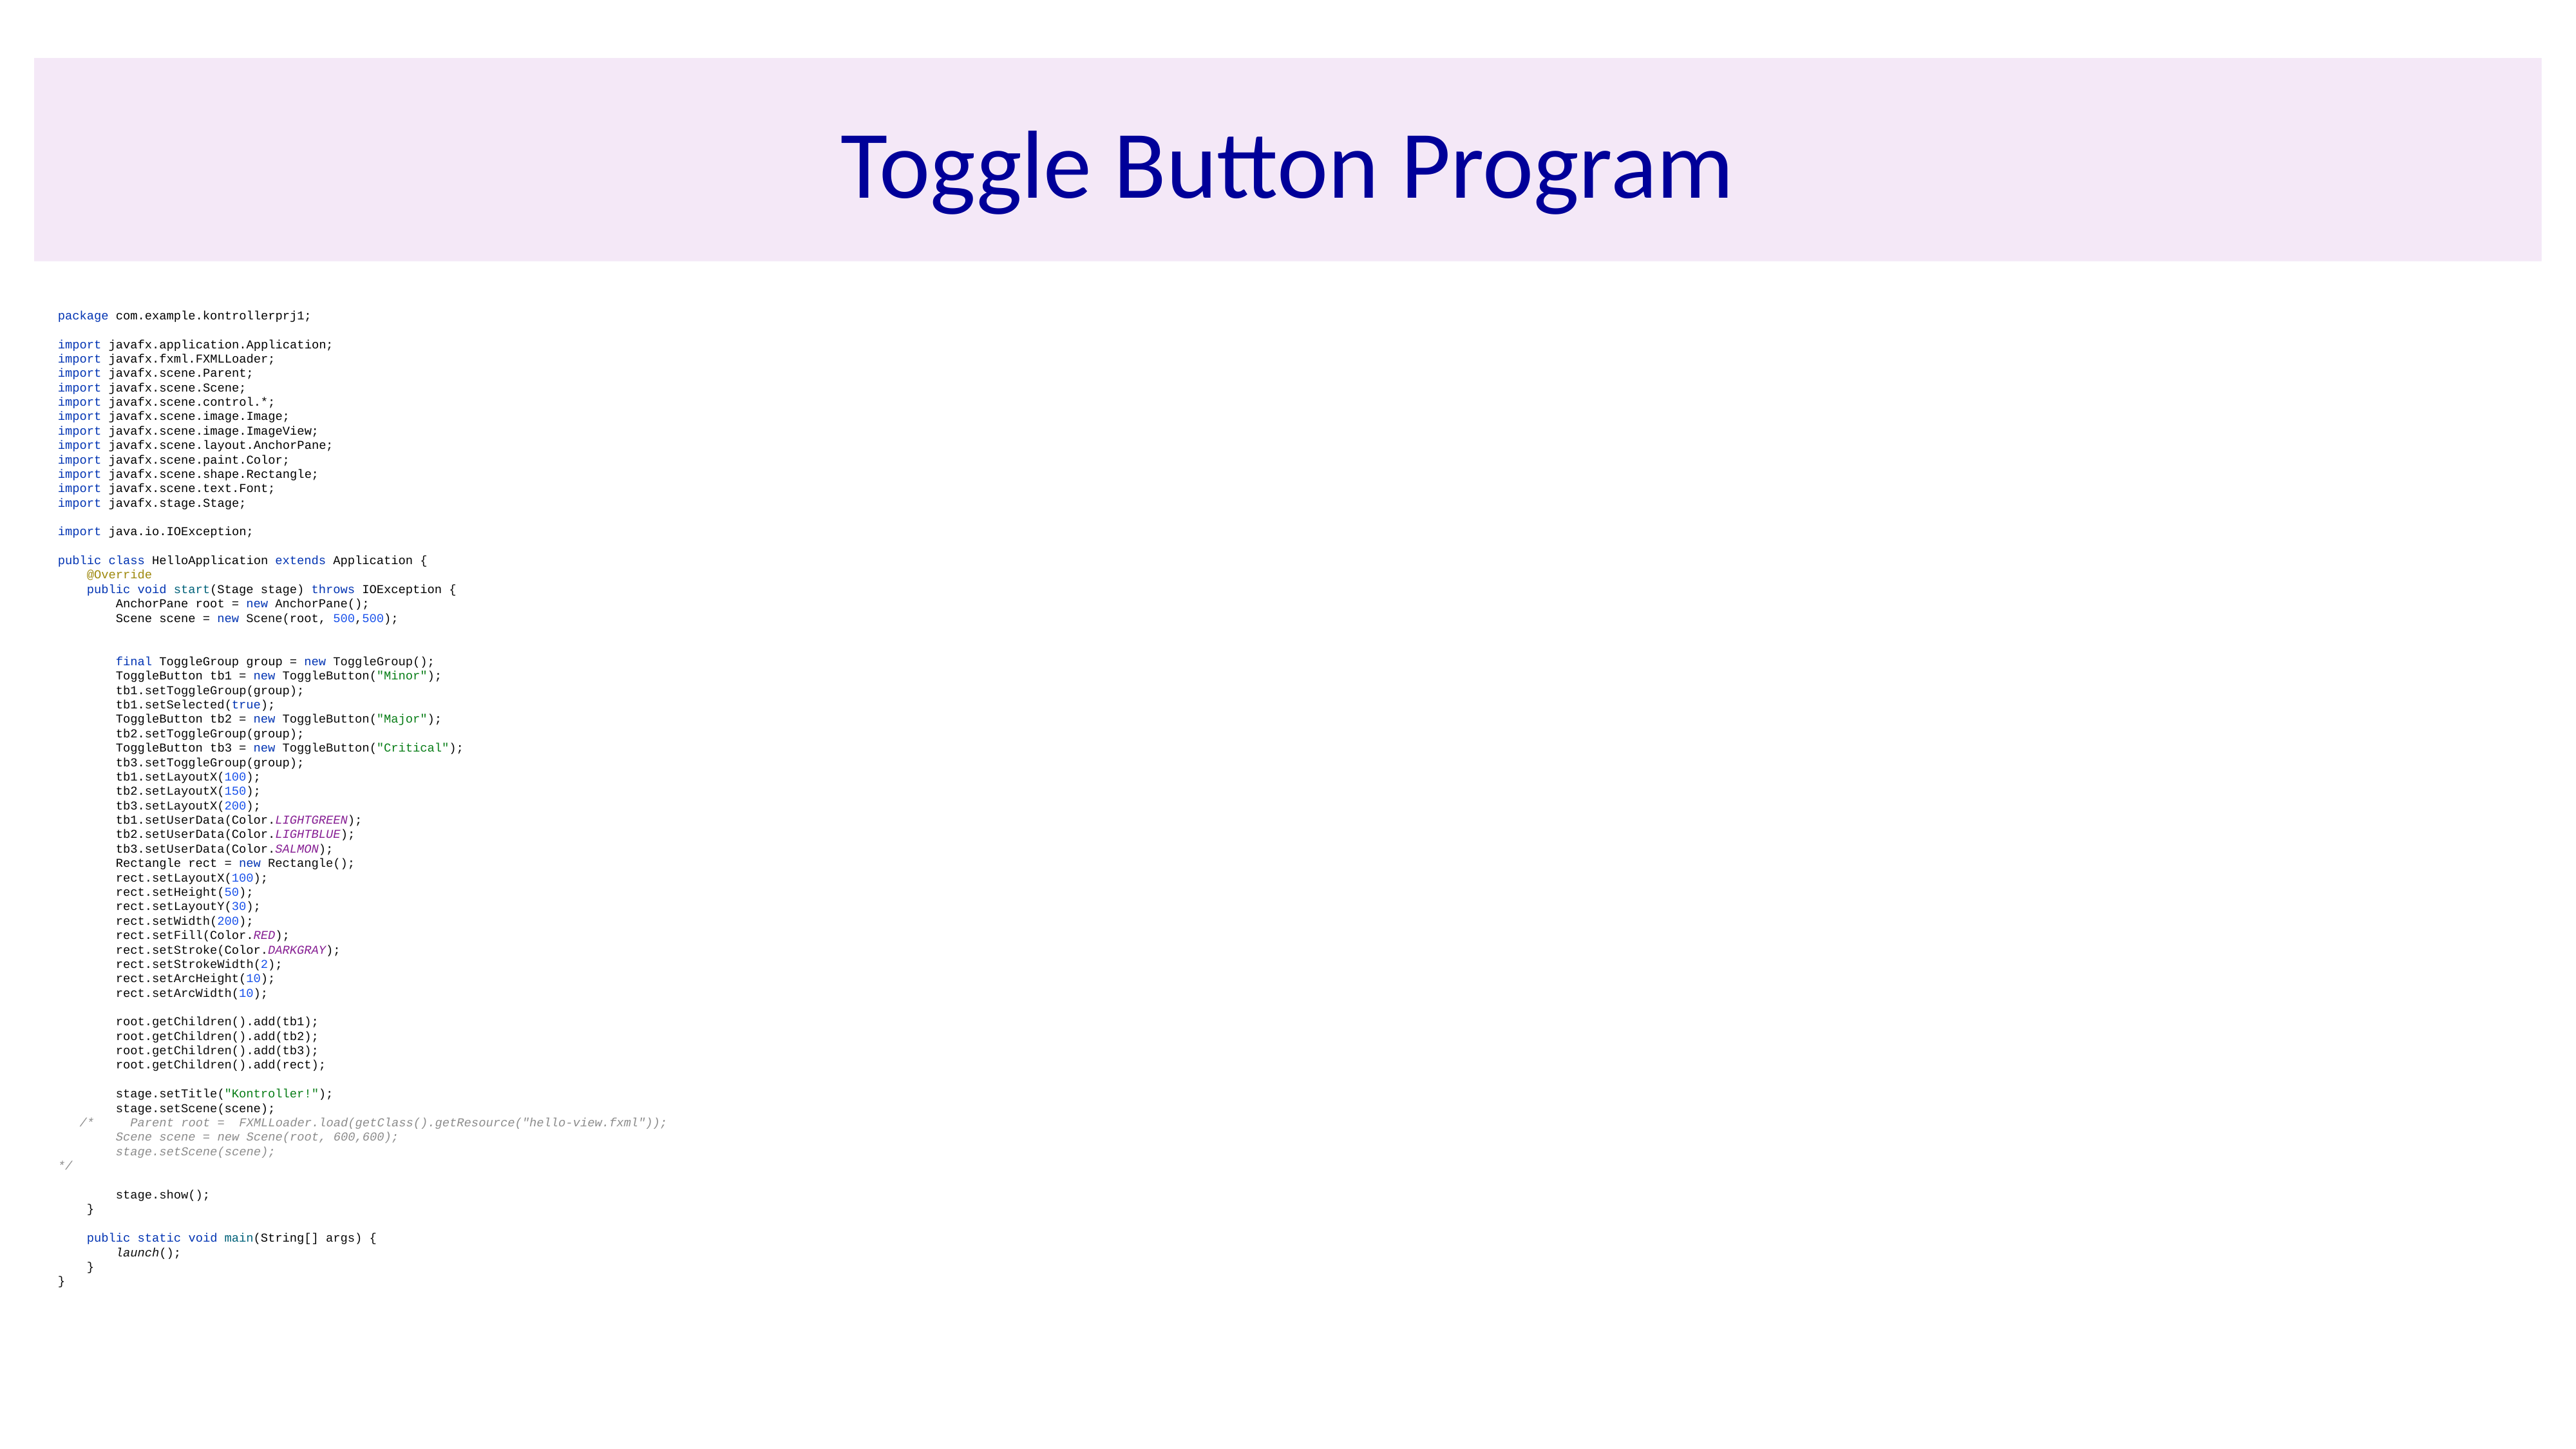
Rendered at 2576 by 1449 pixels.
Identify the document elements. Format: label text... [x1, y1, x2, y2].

list package com.example.kontrollerprj1; import javafx.application.Application; import javafx.fxml.FXMLLoader; import javafx.scene.Parent; import javafx.scene.Scene; import javafx.scene.control.*; import javafx.scene.image.Image; import javafx.scene.image.ImageView; import javafx.scene.layout.AnchorPane; import javafx.scene.paint.Color; import javafx.scene.shape.Rectangle; import javafx.scene.text.Font; import javafx.stage.Stage; import java.io.IOException; public class HelloApplication extends Application { @Override public void start(Stage stage) throws IOException { AnchorPane root = new AnchorPane(); Scene scene = new Scene(root, 500,500); final ToggleGroup group = new ToggleGroup(); ToggleButton tb1 = new ToggleButton("Minor"); tb1.setToggleGroup(group); tb1.setSelected(true); ToggleButton tb2 = new ToggleButton("Major"); tb2.setToggleGroup(group); ToggleButton tb3 = new ToggleButton("Critical"); tb3.setToggleGroup(group); tb1.setLayoutX(100); tb2.setLayoutX(150); tb3.setLayoutX(200); tb1.setUserData(Color.LIGHTGREEN); tb2.setUserData(Color.LIGHTBLUE); tb3.setUserData(Color.SALMON); Rectangle rect = new Rectangle(); rect.setLayoutX(100); rect.setHeight(50); rect.setLayoutY(30); rect.setWidth(200); rect.setFill(Color.RED); rect.setStroke(Color.DARKGRAY); rect.setStrokeWidth(2); rect.setArcHeight(10); rect.setArcWidth(10); root.getChildren().add(tb1); root.getChildren().add(tb2); root.getChildren().add(tb3); root.getChildren().add(rect); stage.setTitle("Kontroller!"); stage.setScene(scene); /* Parent root = FXMLLoader.load(getClass().getResource("hello-view.fxml")); Scene scene = new Scene(root, 600,600); stage.setScene(scene); */ stage.show(); } public static void main(String[] args) { launch(); } } [48, 298, 2539, 1409]
title Toggle Button Program [34, 58, 2542, 261]
